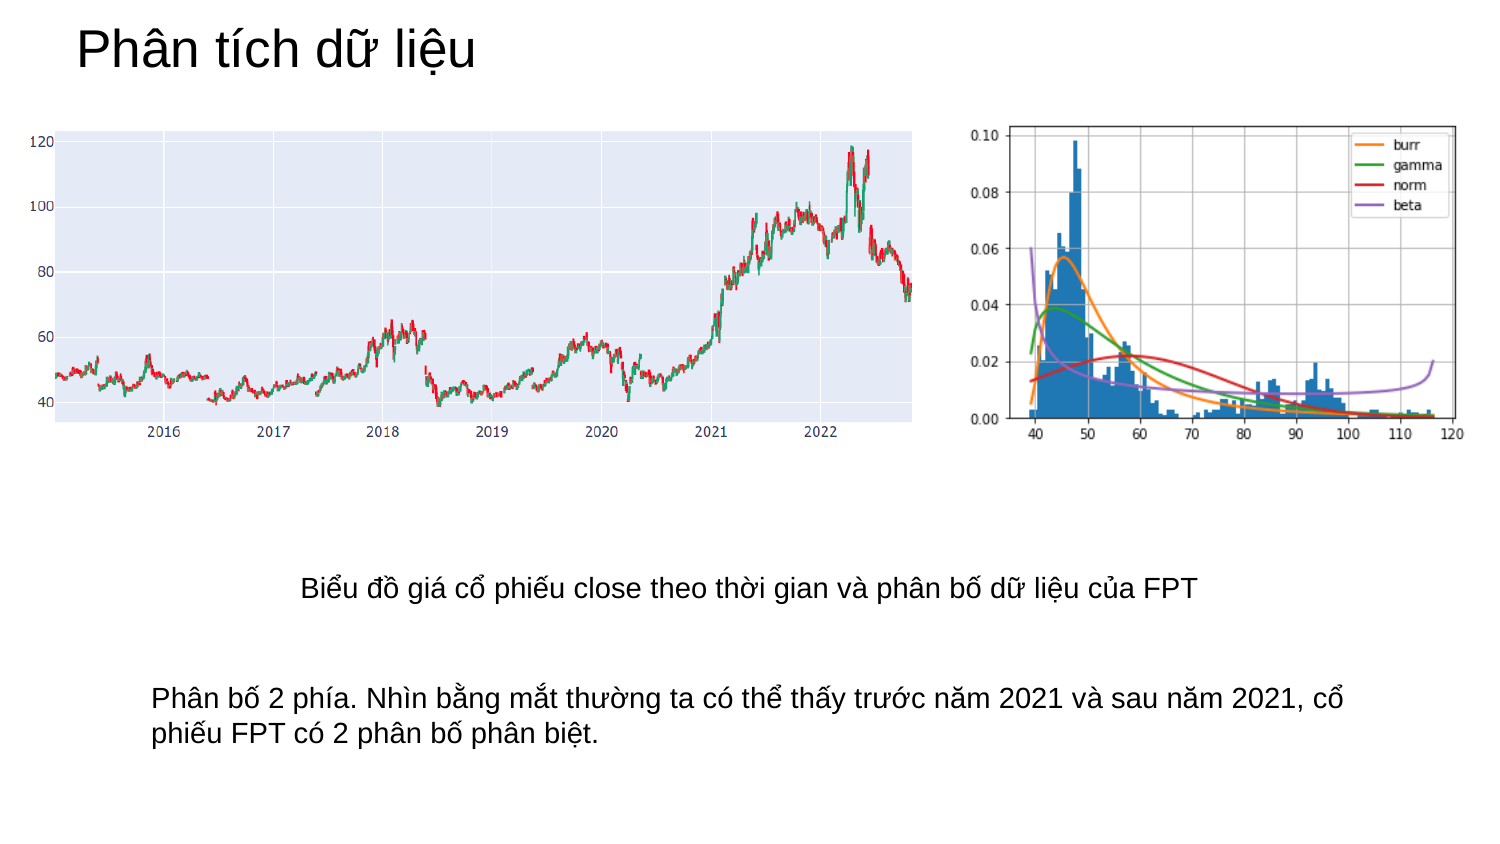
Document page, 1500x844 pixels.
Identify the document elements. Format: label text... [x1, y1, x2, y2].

text_box Biểu đồ giá cổ phiếu close theo thời gian và phân bố dữ liệu của FPT [111, 554, 1389, 620]
text_box Phân bố 2 phía. Nhìn bằng mắt thường ta có thể thấy trước năm 2021 và sau năm 2021, cổ phiếu FPT có 2 phân bố phân biệt. [136, 664, 1364, 765]
picture [24, 118, 936, 445]
picture [959, 118, 1476, 450]
title Phân tích dữ liệu [61, 0, 1460, 94]
